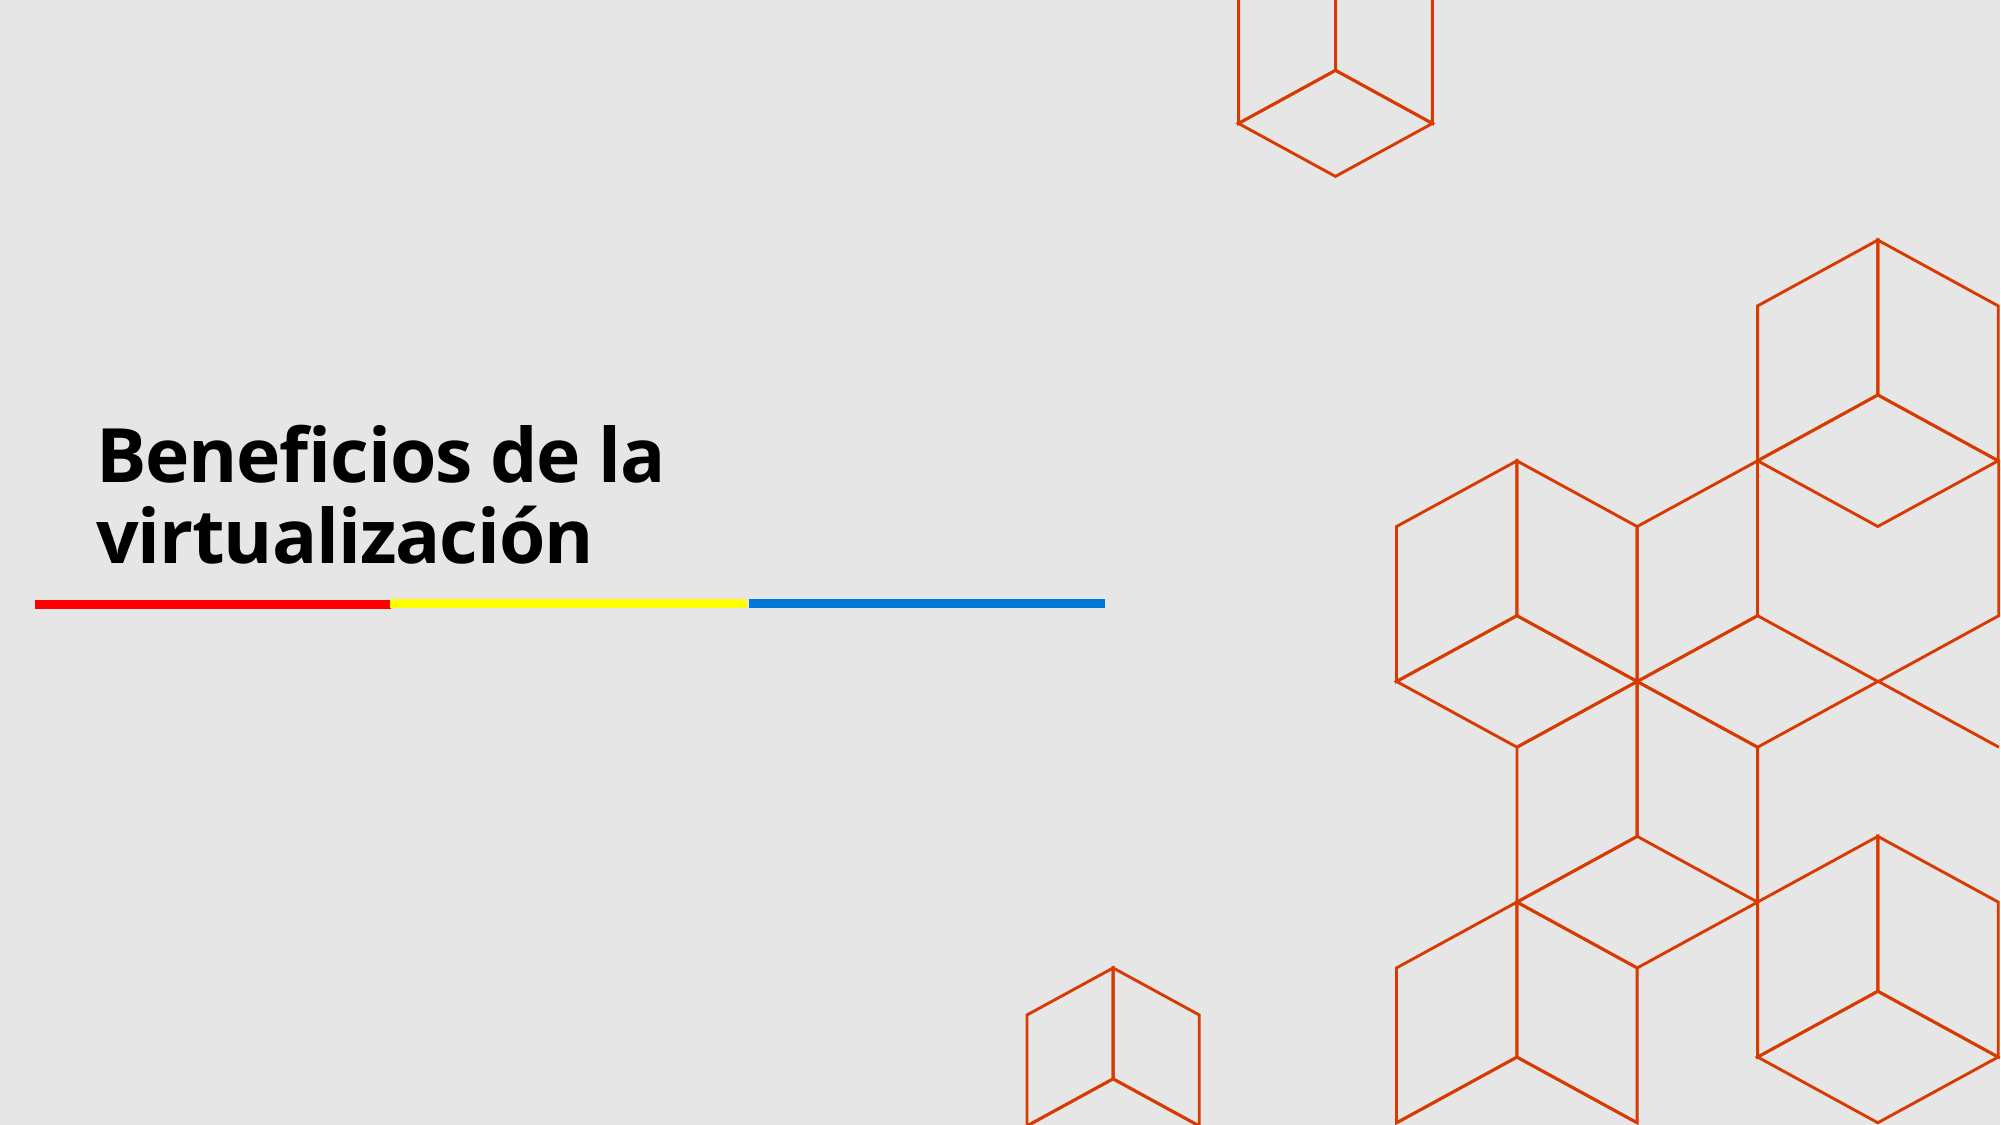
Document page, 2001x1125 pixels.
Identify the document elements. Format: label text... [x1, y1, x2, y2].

title Beneficios de la virtualización [96, 498, 1146, 580]
